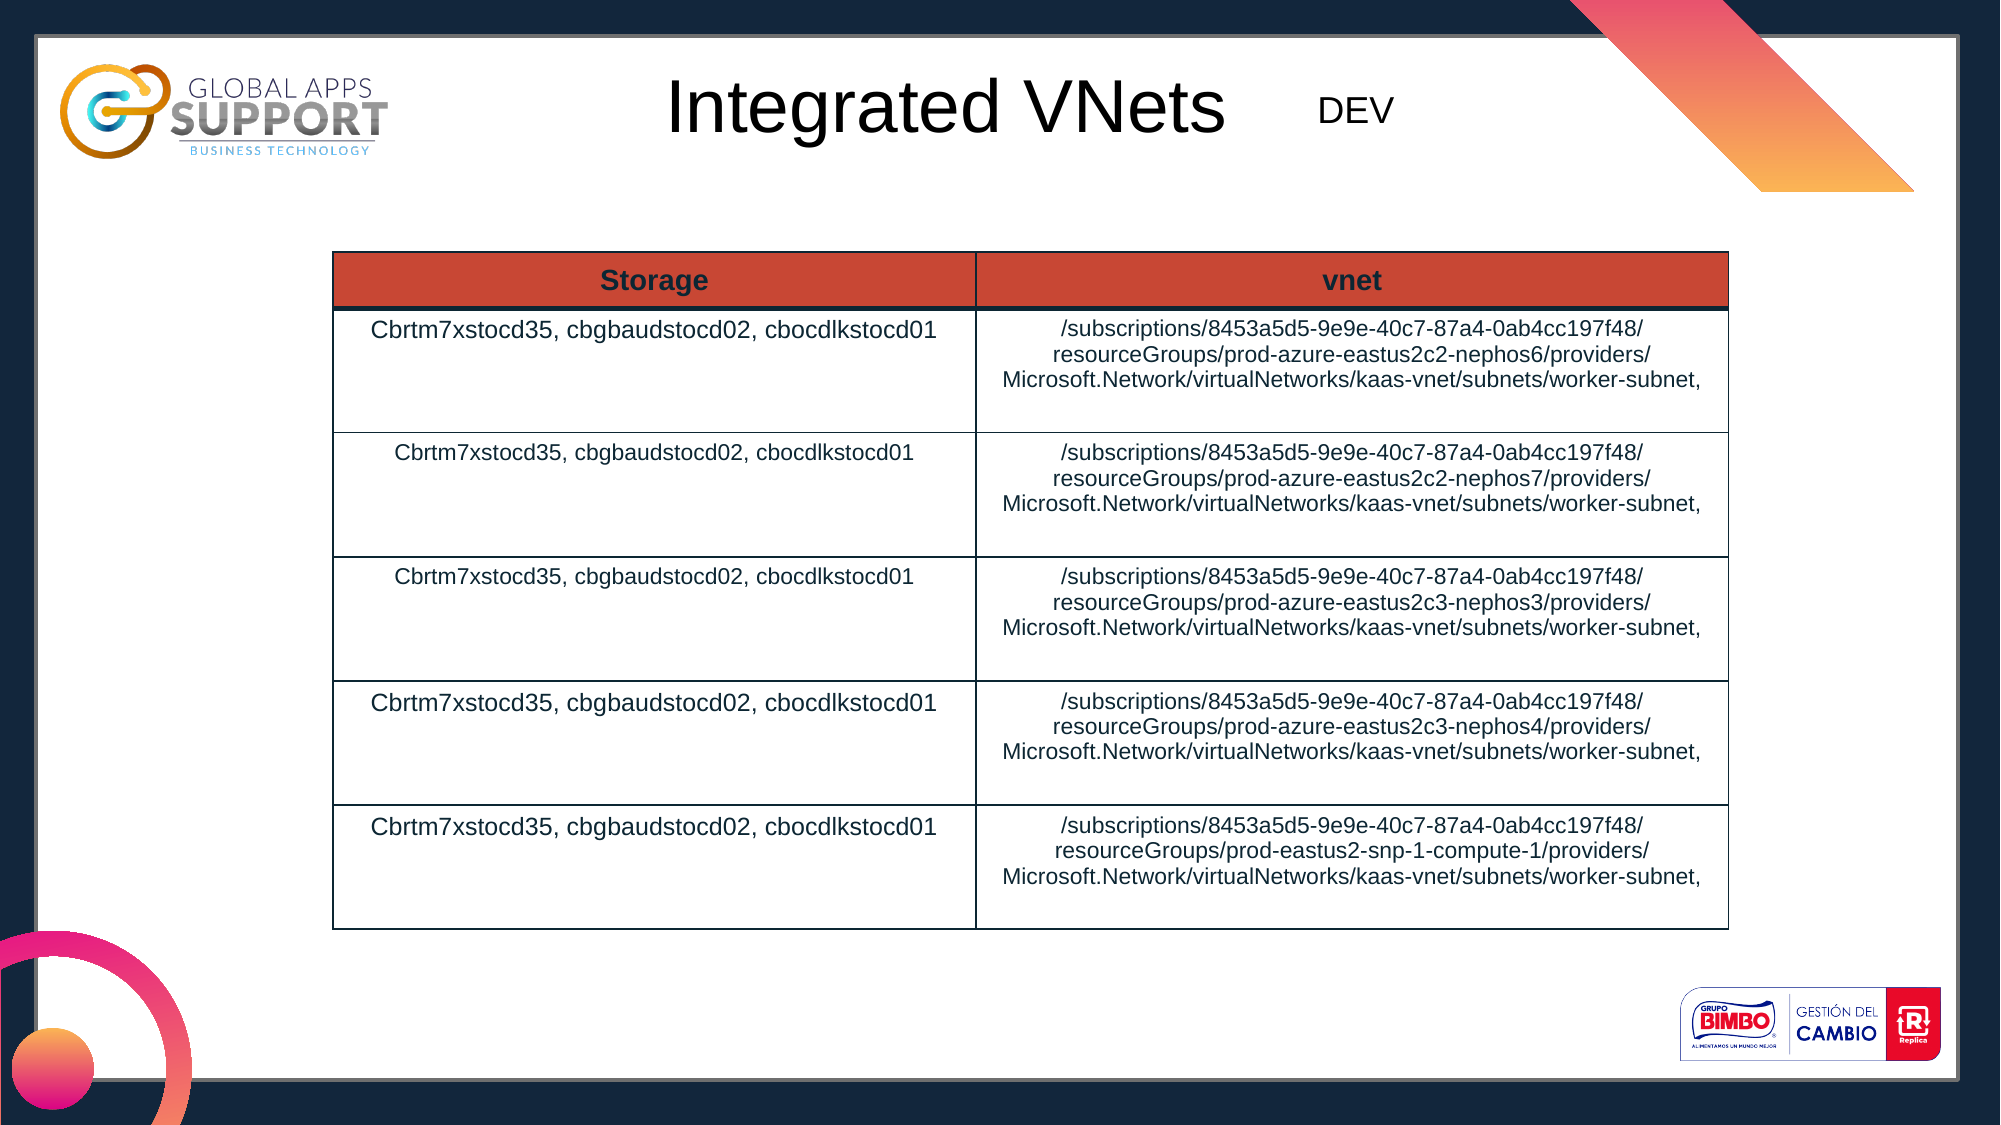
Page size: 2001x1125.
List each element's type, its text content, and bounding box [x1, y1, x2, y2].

table_cell Cbrtm7xstocd35, cbgbaudstocd02, cbocdlkstocd01 [334, 311, 975, 432]
picture [60, 64, 388, 159]
text_box DEV [1302, 78, 1620, 162]
table_cell /subscriptions/8453a5d5-9e9e-40c7-87a4-0ab4cc197f48/resourceGroups/prod-azure-eastus2c3-nephos3/providers/Microsoft.Network/virtualNetworks/kaas-vnet/subnets/worker-subnet, [977, 558, 1728, 680]
table_header Storage [334, 253, 975, 306]
table_cell Cbrtm7xstocd35, cbgbaudstocd02, cbocdlkstocd01 [334, 558, 975, 680]
table_cell Cbrtm7xstocd35, cbgbaudstocd02, cbocdlkstocd01 [334, 806, 975, 928]
table_cell Cbrtm7xstocd35, cbgbaudstocd02, cbocdlkstocd01 [334, 433, 975, 556]
table_cell /subscriptions/8453a5d5-9e9e-40c7-87a4-0ab4cc197f48/resourceGroups/prod-azure-eastus2c2-nephos6/providers/Microsoft.Network/virtualNetworks/kaas-vnet/subnets/worker-subnet, [977, 311, 1728, 432]
text_box Integrated VNets [649, 23, 1540, 198]
table_cell /subscriptions/8453a5d5-9e9e-40c7-87a4-0ab4cc197f48/resourceGroups/prod-eastus2-snp-1-compute-1/providers/Microsoft.Network/virtualNetworks/kaas-vnet/subnets/worker-subnet, [977, 806, 1728, 928]
table_cell Cbrtm7xstocd35, cbgbaudstocd02, cbocdlkstocd01 [334, 682, 975, 804]
table_cell /subscriptions/8453a5d5-9e9e-40c7-87a4-0ab4cc197f48/resourceGroups/prod-azure-eastus2c2-nephos7/providers/Microsoft.Network/virtualNetworks/kaas-vnet/subnets/worker-subnet, [977, 433, 1728, 556]
table_header vnet [977, 253, 1728, 306]
picture [1680, 987, 1941, 1061]
table_cell /subscriptions/8453a5d5-9e9e-40c7-87a4-0ab4cc197f48/resourceGroups/prod-azure-eastus2c3-nephos4/providers/Microsoft.Network/virtualNetworks/kaas-vnet/subnets/worker-subnet, [977, 682, 1728, 804]
